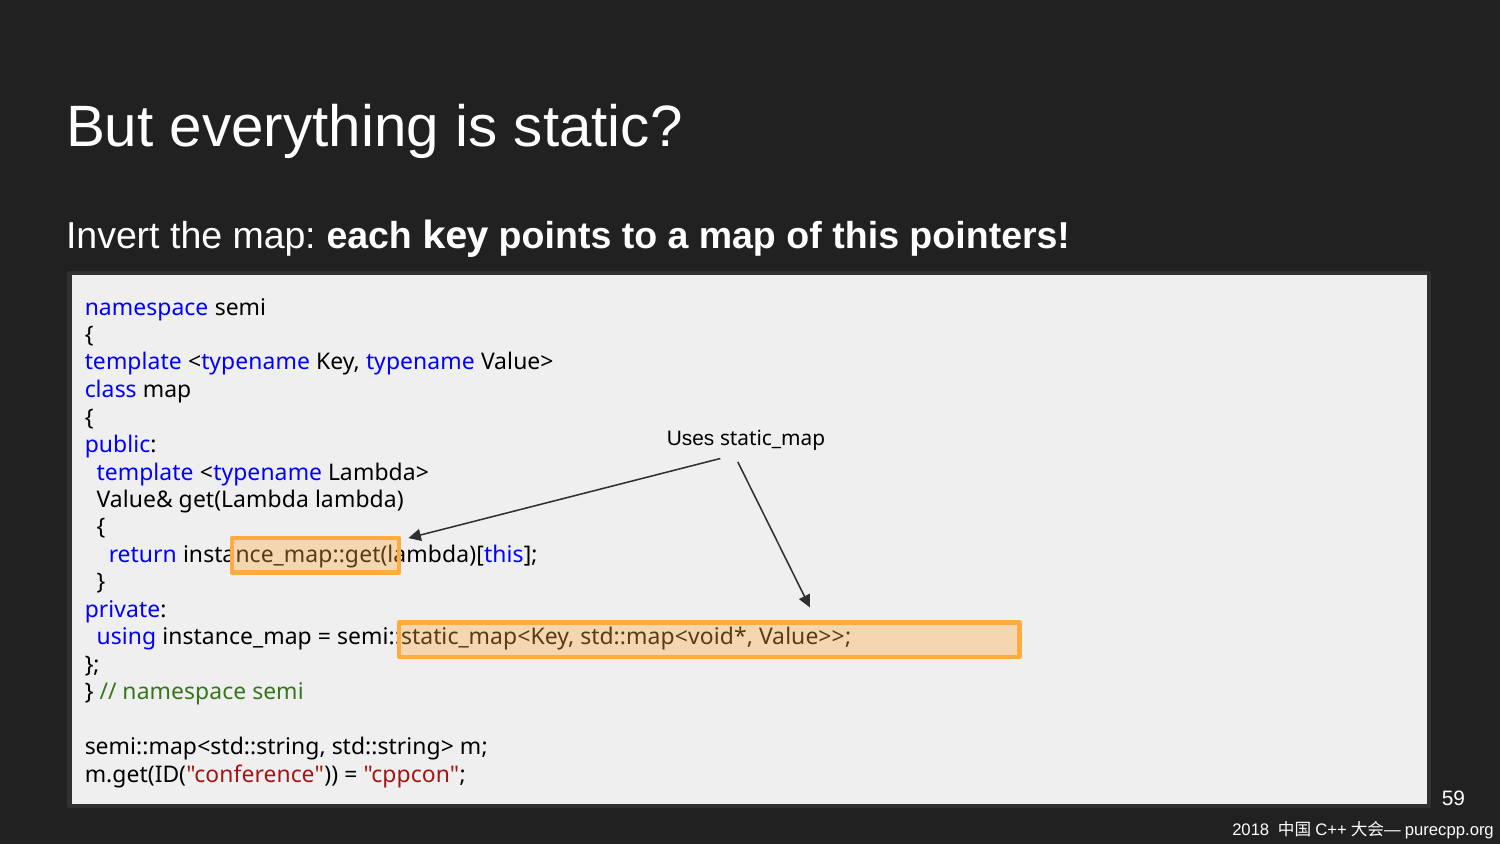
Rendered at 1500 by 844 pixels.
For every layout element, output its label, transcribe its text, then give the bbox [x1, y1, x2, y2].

text_box Uses static_map [651, 409, 873, 459]
text_box [399, 622, 1020, 657]
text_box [408, 458, 721, 539]
list Invert the map: each key points to a map of this pointers! [51, 189, 1449, 283]
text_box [737, 461, 811, 608]
slide_number 59 [1389, 764, 1480, 830]
text_box [232, 537, 400, 573]
title But everything is static? [51, 72, 1449, 167]
text_box namespace semi { template <typename Key, typename Value> class map { public: template <typename Lambda> Value& get(Lambda lambda) { return instance_map::get(lambda)[this]; } private: using instance_map = semi::static_map<Key, std::map<void*, Value>>; }; } // namespace semi semi::map<std::string, std::string> m; m.get(ID("conference")) = "cppcon"; [69, 272, 1430, 806]
